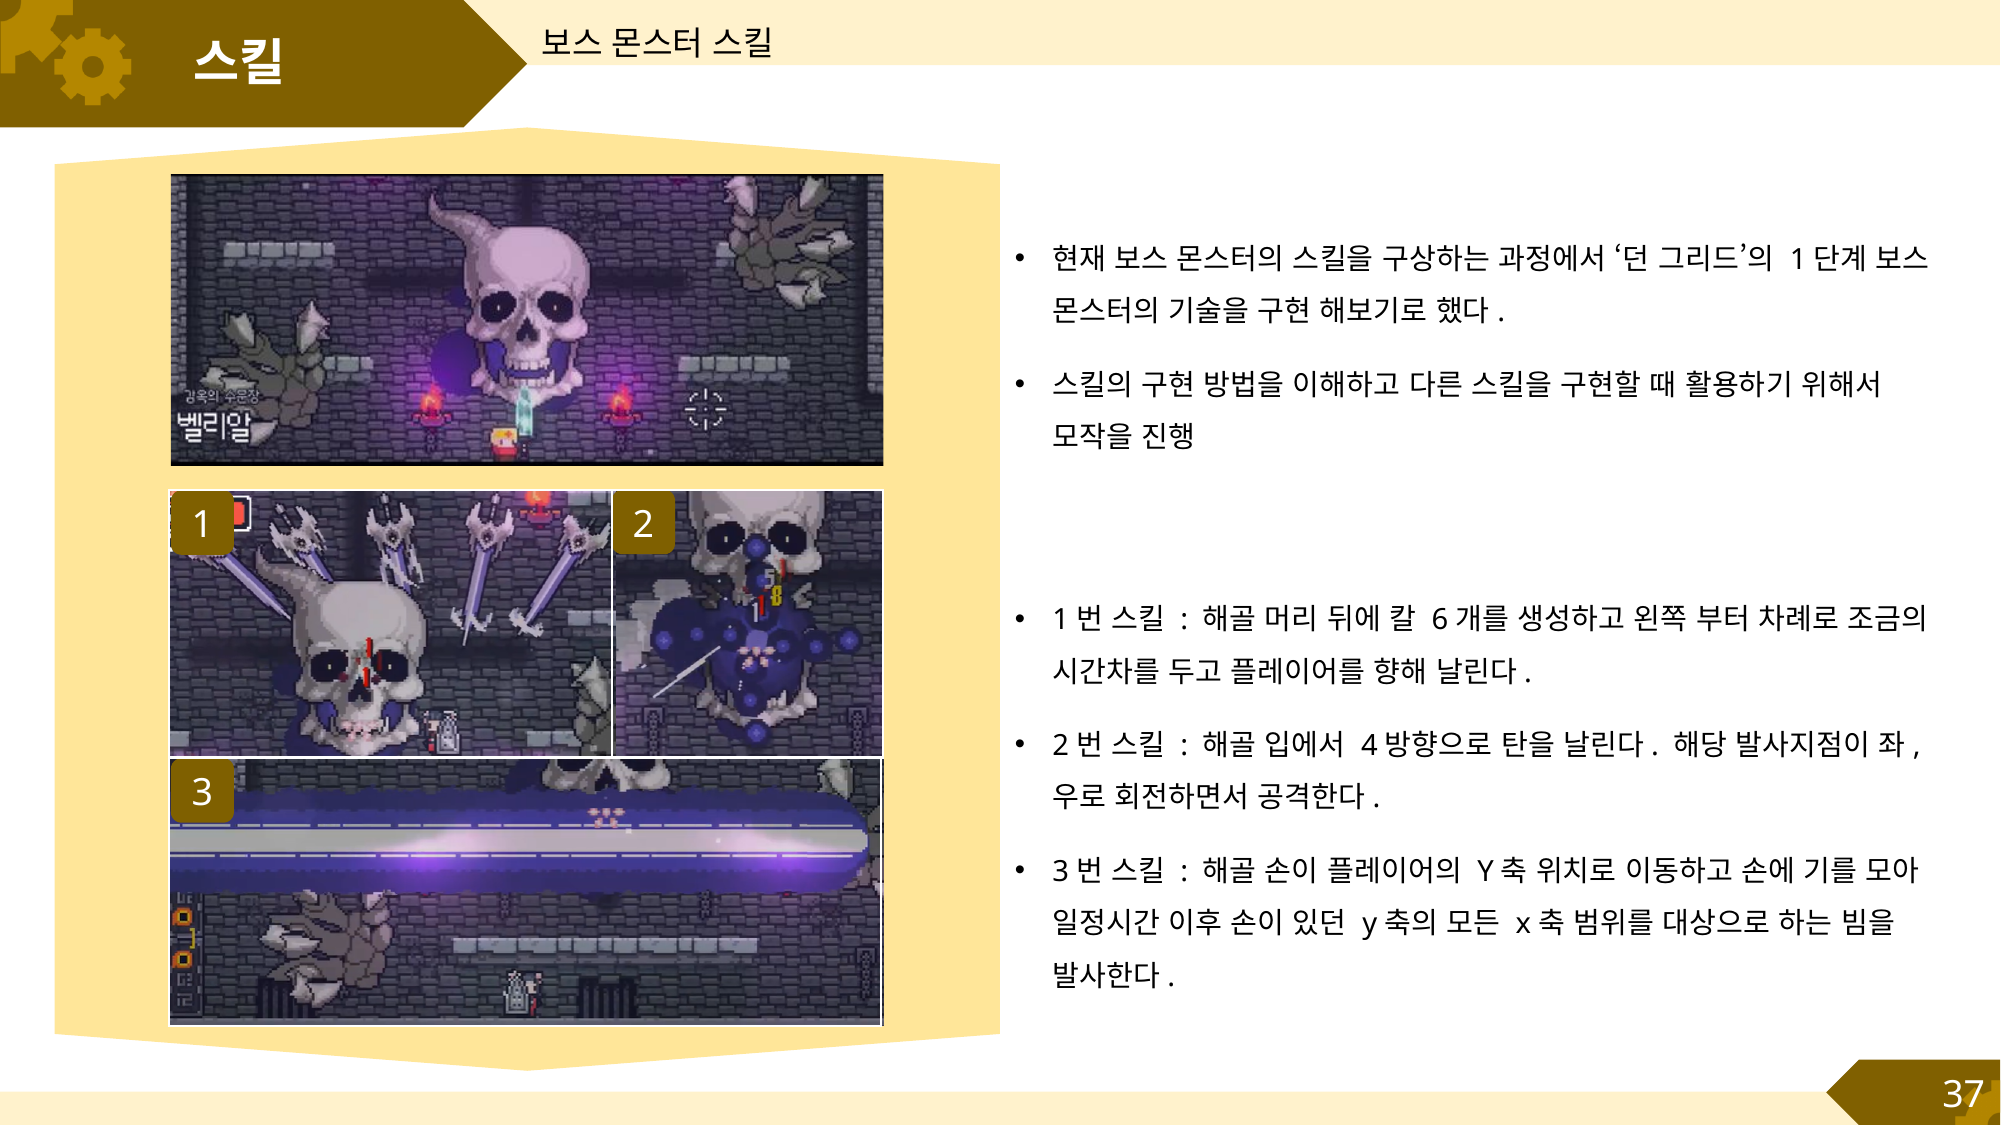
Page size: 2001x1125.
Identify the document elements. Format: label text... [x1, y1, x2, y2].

slide_number 37 [1725, 1062, 2000, 1123]
list 현재 보스 몬스터의 스킬을 구상하는 과정에서 ‘던 그리드’의 1단계 보스 몬스터의 기술을 구현 해보기로 했다. 스킬의 구현 방법을 이해하고 다른 스킬을 구현할 때 활용하기 위해서 모작을 진행 [999, 148, 1946, 527]
list 보스 몬스터 스킬 [527, 0, 1946, 65]
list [170, 490, 884, 1026]
list 1번 스킬 : 해골 머리 뒤에 칼 6개를 생성하고 왼쪽 부터 차례로 조금의 시간차를 두고 플레이어를 향해 날린다. 2번 스킬 : 해골 입에서 4방향으로 탄을 날린다. 해당 발사지점이 좌, 우로 회전하면서 공격한다. 3번 스킬 : 해골 손이 플레이어의 Y축 위치로 이동하고 손에 기를 모아 일정시간 이후 손이 있던 y축의 모든 x축 범위를 대상으로 하는 빔을 발사한다. [999, 527, 1946, 1048]
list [170, 174, 884, 466]
title 스킬 [17, 0, 462, 128]
